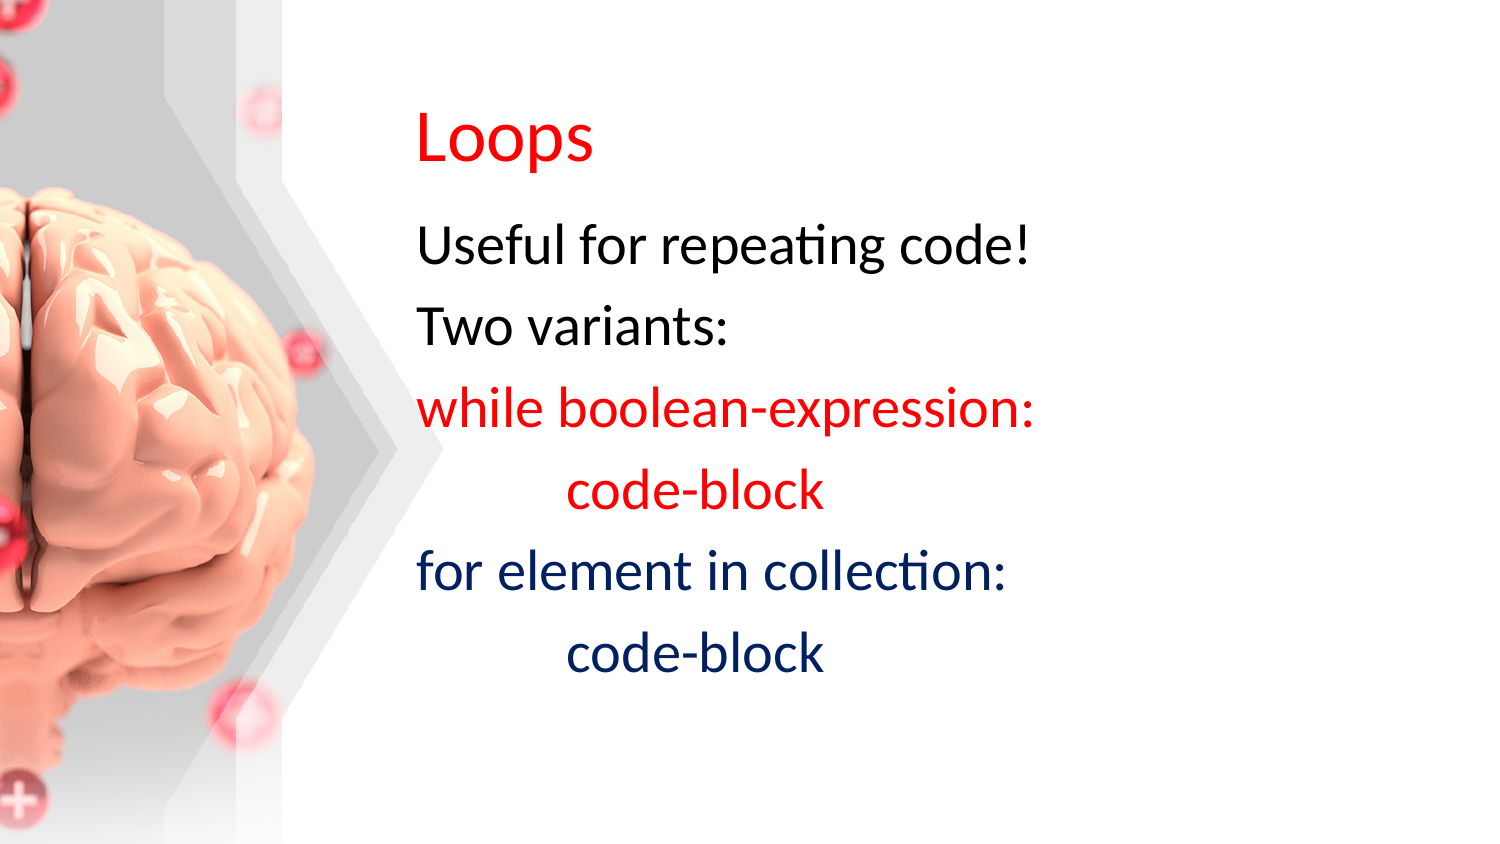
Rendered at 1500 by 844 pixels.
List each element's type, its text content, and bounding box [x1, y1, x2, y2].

list Useful for repeating code! Two variants: while boolean-expression: code-block for element in collection: code-block [401, 198, 1429, 774]
picture [0, 0, 1500, 844]
title Loops [400, 71, 1433, 191]
